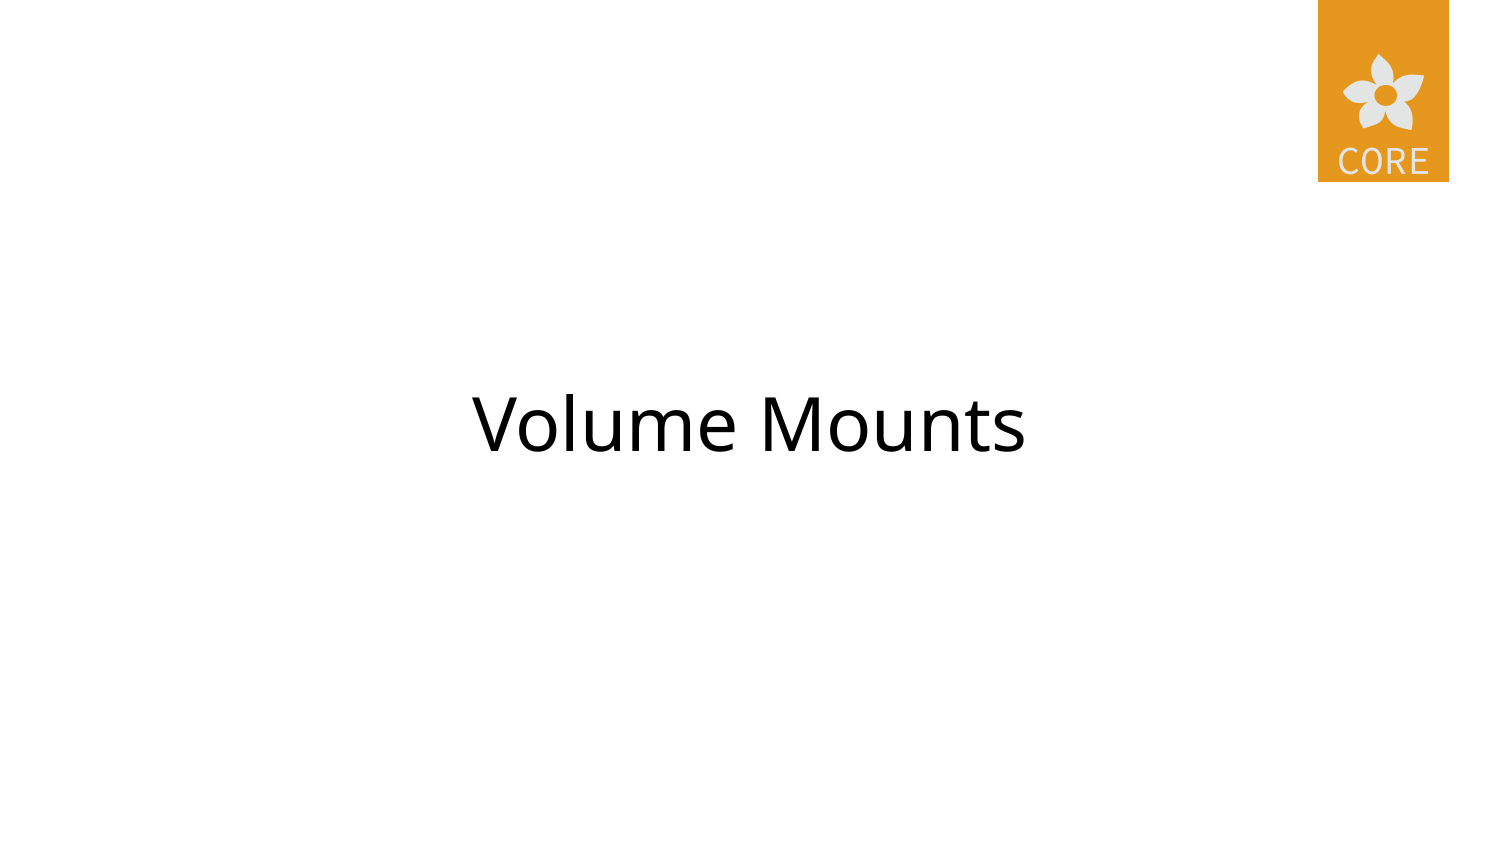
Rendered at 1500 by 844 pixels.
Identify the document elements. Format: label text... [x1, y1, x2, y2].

picture [1318, 0, 1449, 182]
title Volume Mounts [51, 352, 1449, 491]
